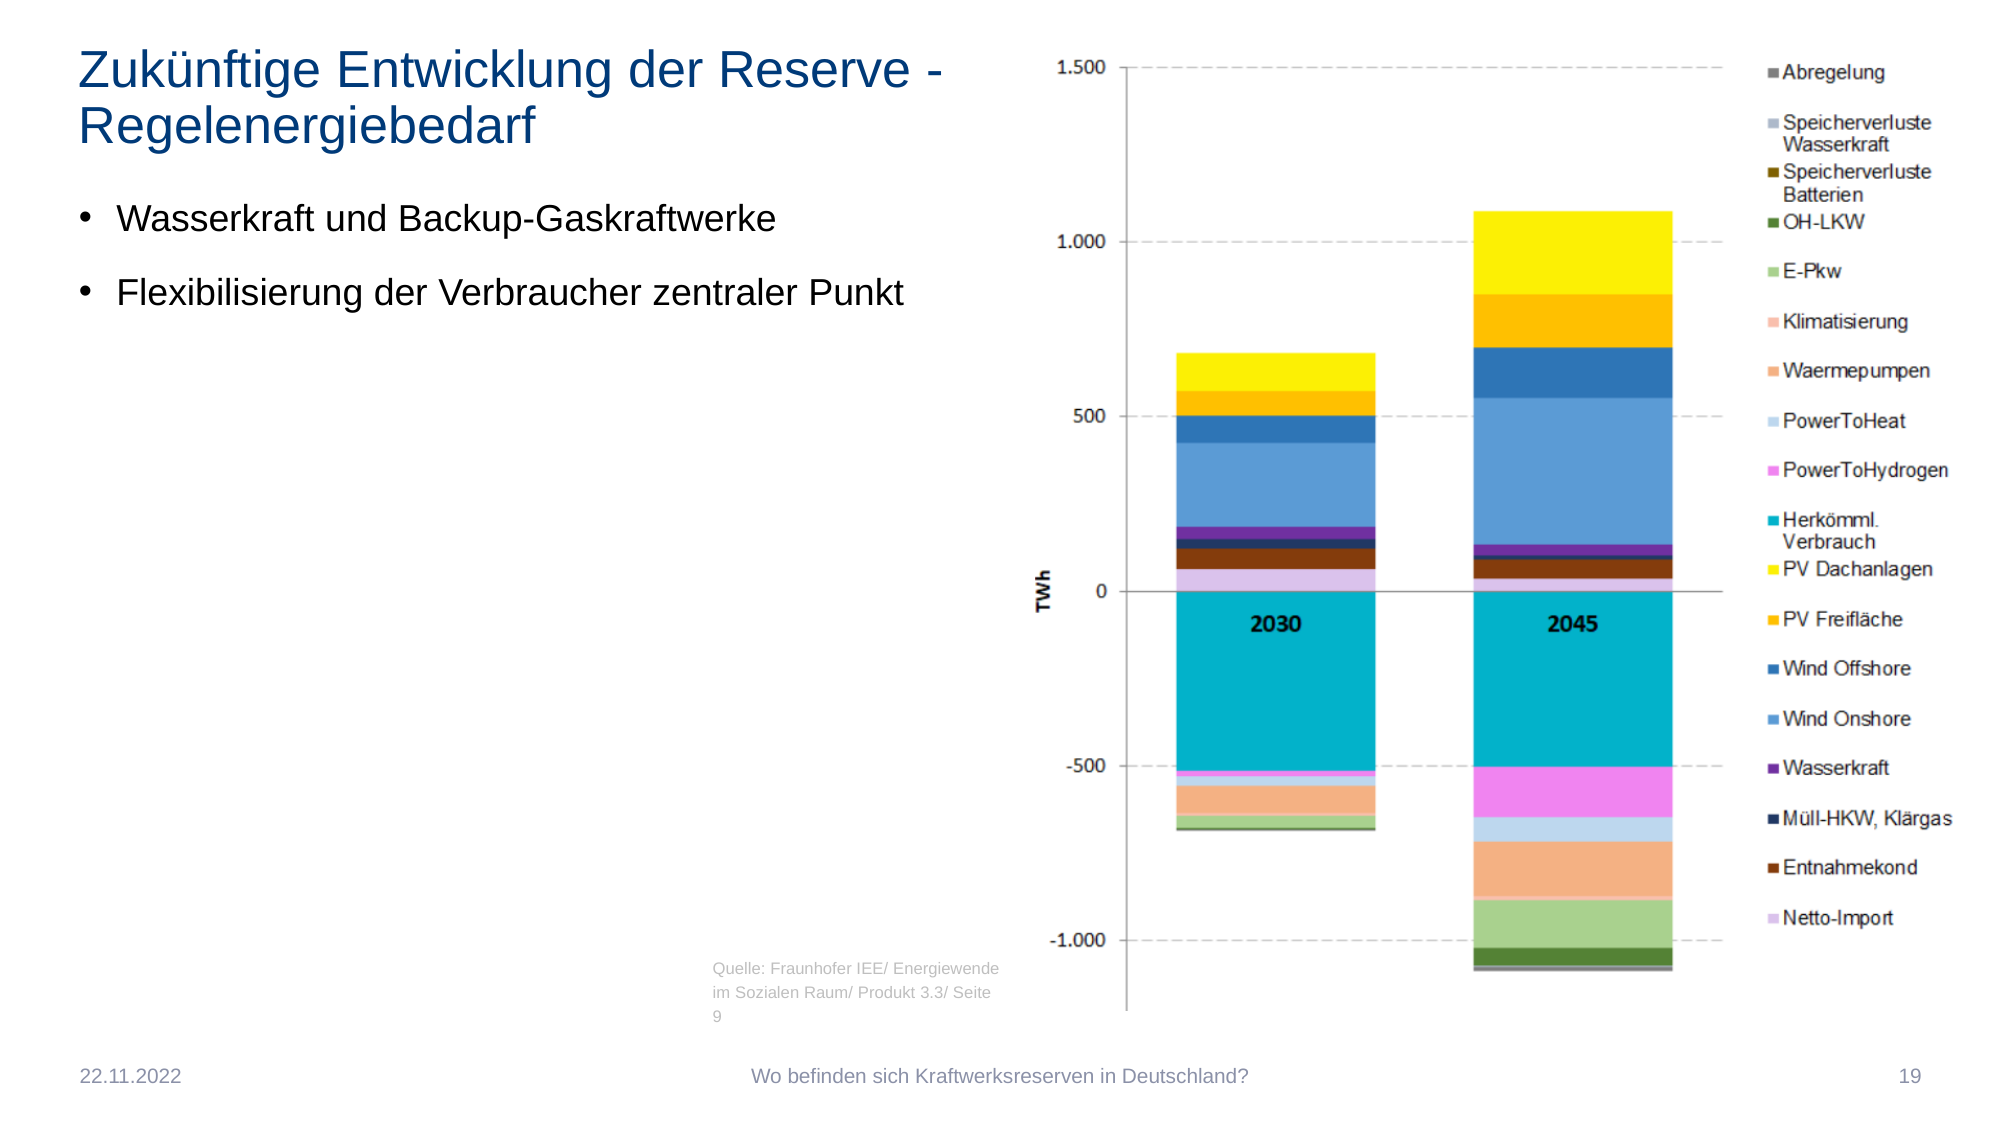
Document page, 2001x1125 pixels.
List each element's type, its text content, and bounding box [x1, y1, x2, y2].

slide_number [79, 1063, 273, 1094]
text_box Quelle: Fraunhofer IEE/ Energiewende im Sozialen Raum/ Produkt 3.3/ Seite 9 [712, 953, 1000, 1024]
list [1034, 55, 1953, 1011]
list Wasserkraft und Backup-Gaskraftwerke Flexibilisierung der Verbraucher zentraler Punkt [78, 184, 977, 1047]
footer Wo befinden sich Kraftwerksreserven in Deutschland? [276, 1063, 1724, 1094]
slide_number 19 [1744, 1063, 1922, 1094]
title Zukünftige Entwicklung der Reserve - Regelenergiebedarf [78, 42, 1035, 161]
